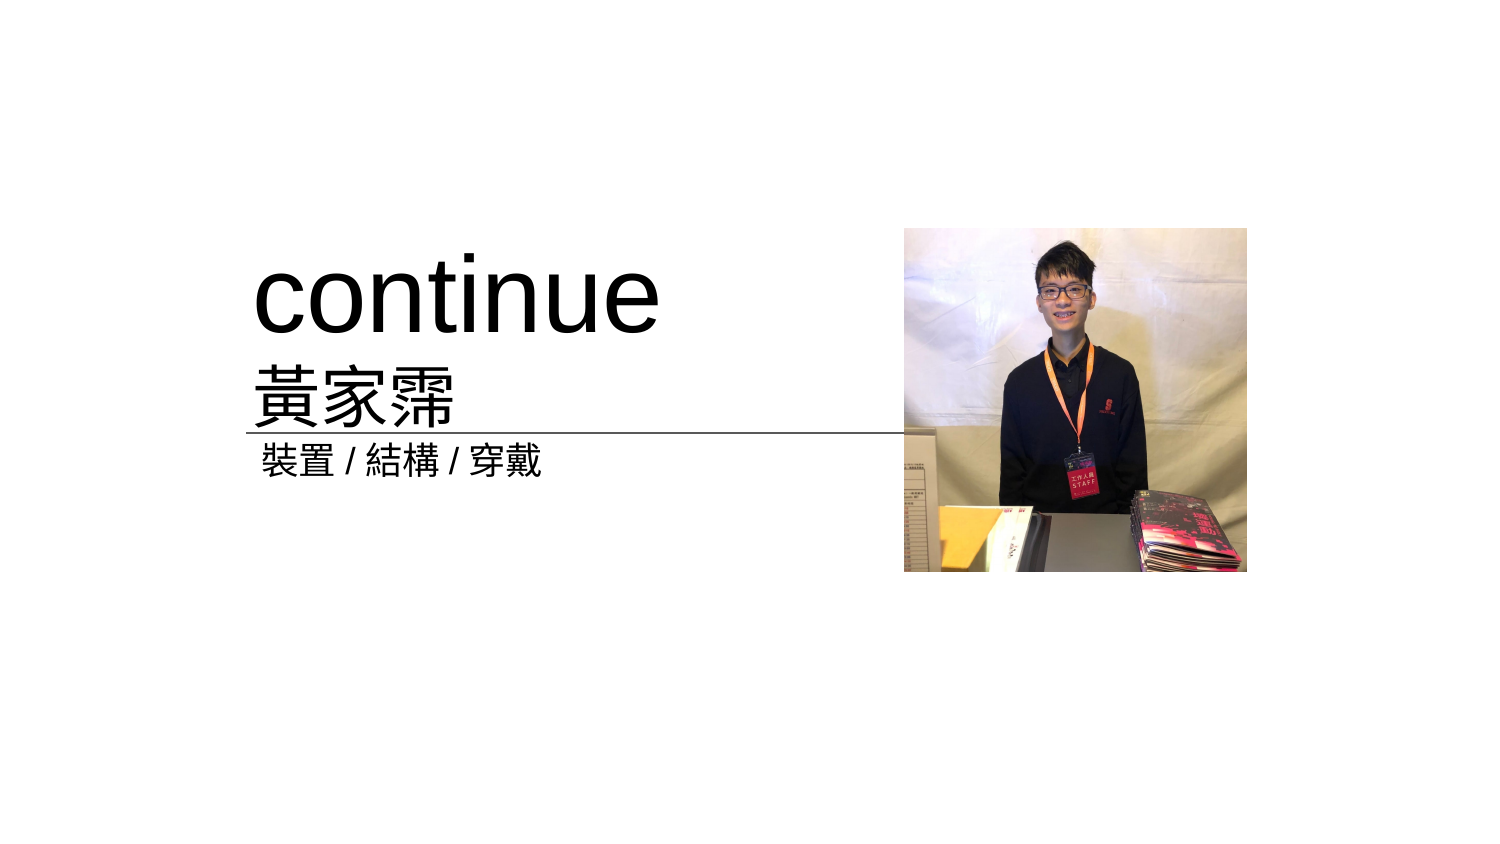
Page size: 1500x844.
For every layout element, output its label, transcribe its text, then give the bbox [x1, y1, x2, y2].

text_box continue 黃家霈 [237, 205, 1136, 452]
picture [903, 228, 1247, 572]
text_box 裝置/結構/穿戴 [246, 421, 641, 432]
text_box 裝置/結構/穿戴 [246, 440, 641, 497]
